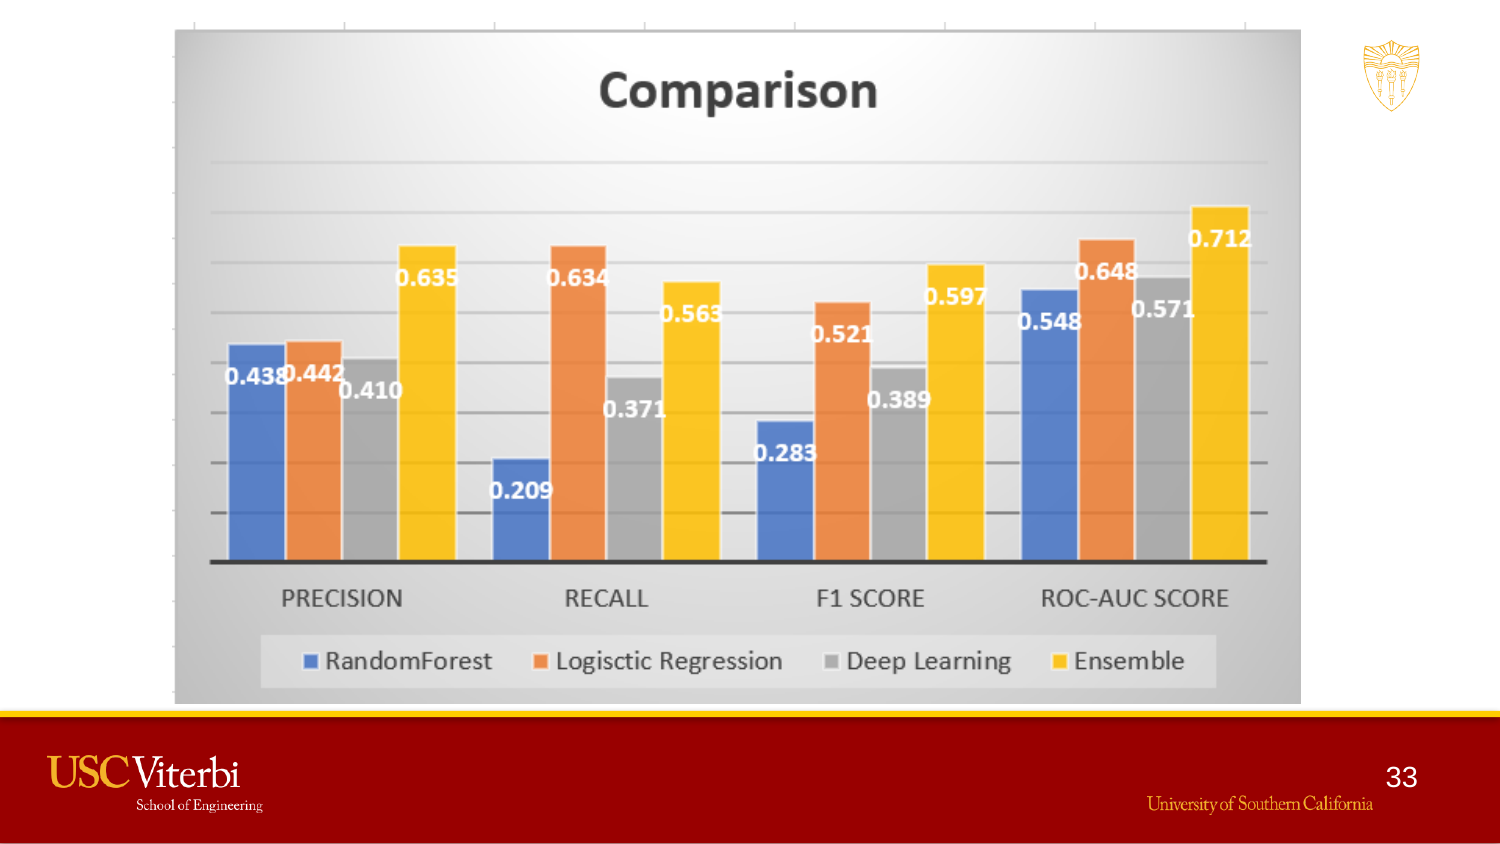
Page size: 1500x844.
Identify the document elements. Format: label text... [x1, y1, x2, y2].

picture [1147, 795, 1373, 815]
picture [1345, 29, 1438, 122]
text_box 33 [1370, 751, 1445, 804]
picture [47, 755, 263, 813]
picture [171, 22, 1301, 704]
